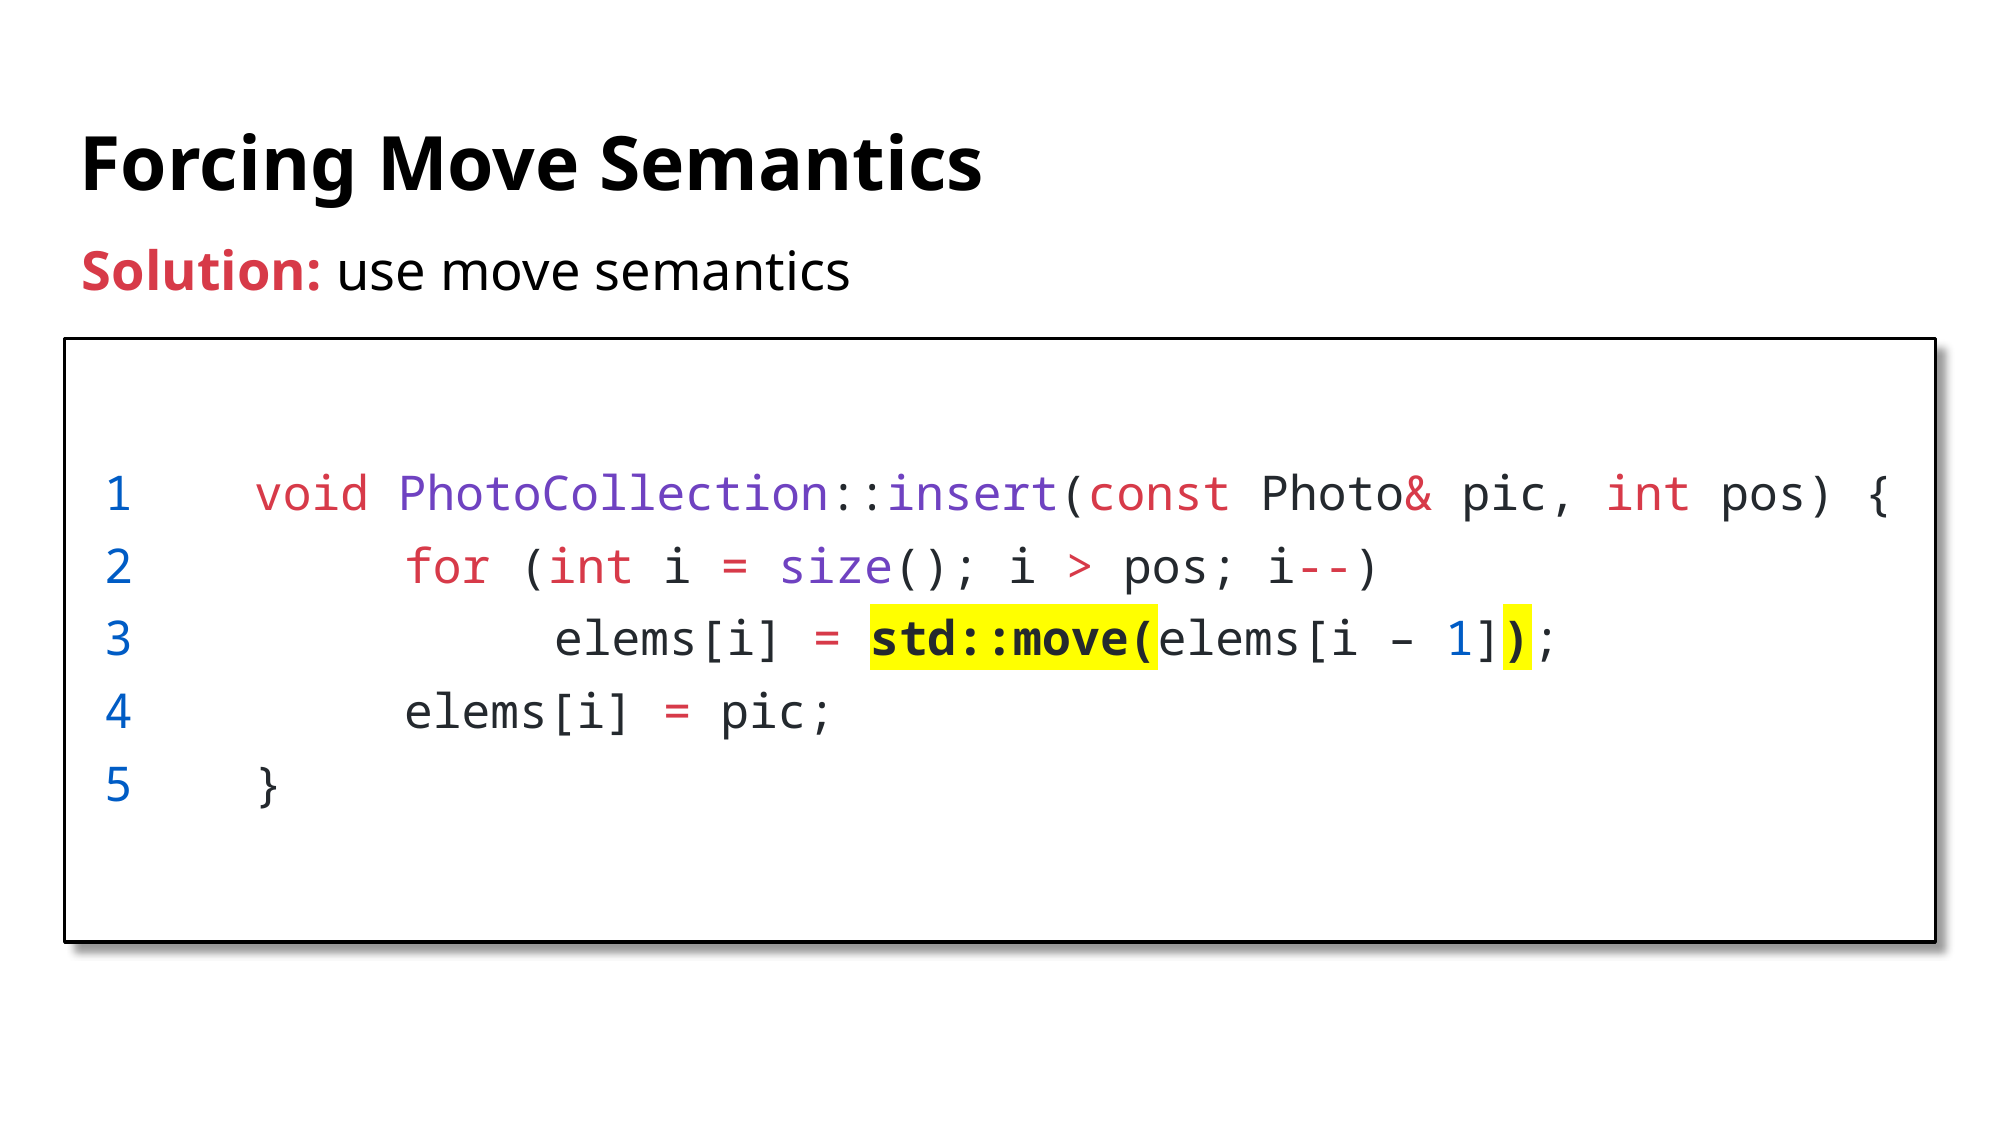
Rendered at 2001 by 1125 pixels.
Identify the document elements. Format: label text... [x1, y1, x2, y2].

list 1 void PhotoCollection::insert(const Photo& pic, int pos) { 2 for (int i = size(); i > pos; i--) 3 elems[i] = std::move(elems[i – 1]); 4 elems[i] = pic; 5 } [63, 337, 1937, 944]
title Forcing Move Semantics [64, 103, 1936, 230]
list Solution: use move semantics [64, 236, 1936, 320]
